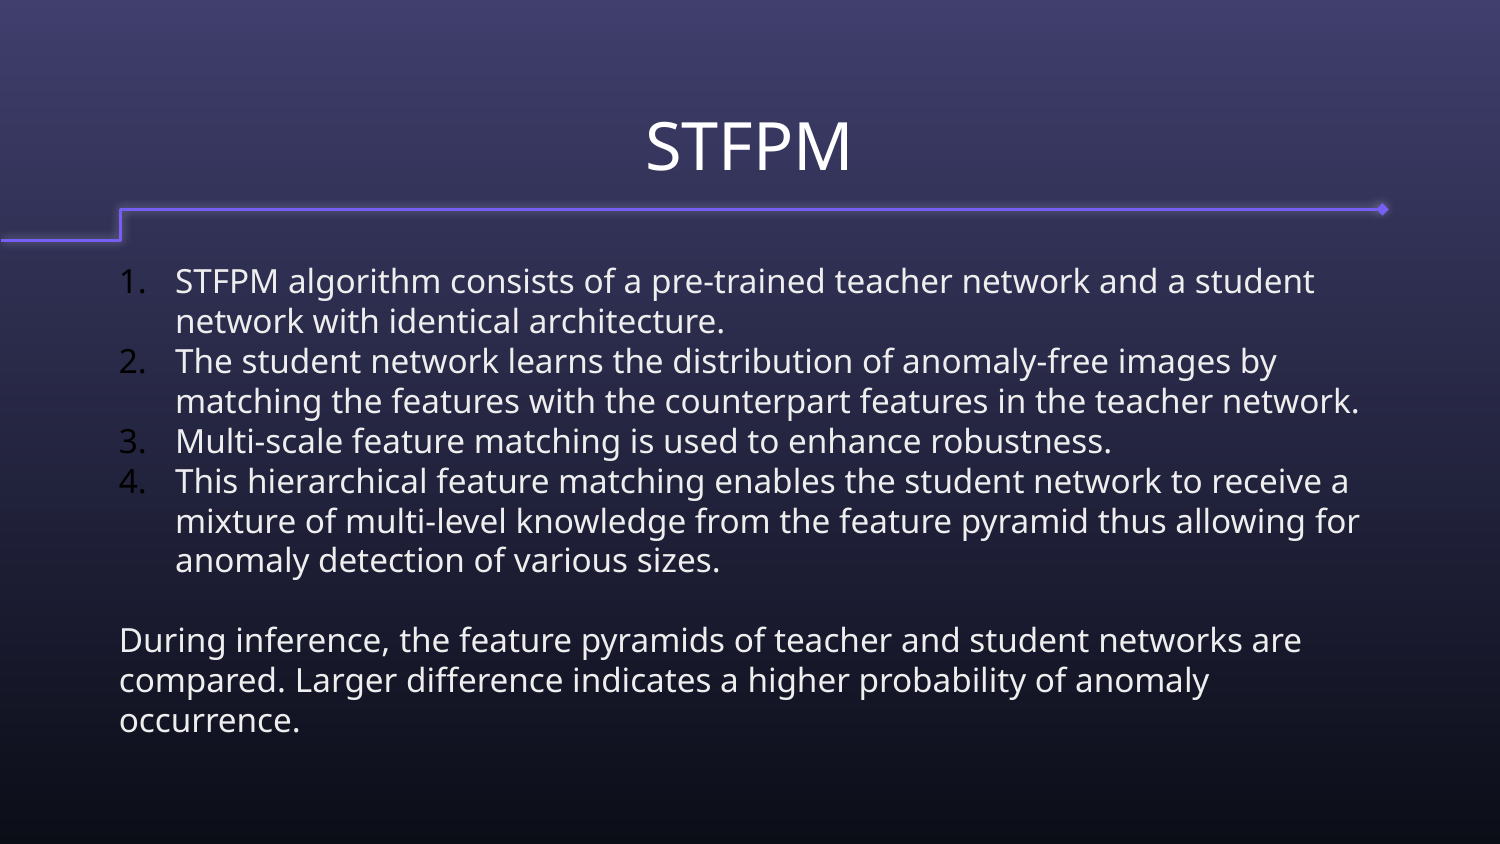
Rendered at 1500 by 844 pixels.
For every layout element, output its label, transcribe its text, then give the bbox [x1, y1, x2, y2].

title STFPM [118, 88, 1382, 183]
text_box STFPM algorithm consists of a pre-trained teacher network and a student network with identical architecture. The student network learns the distribution of anomaly-free images by matching the features with the counterpart features in the teacher network. Multi-scale feature matching is used to enhance robustness. This hierarchical feature matching enables the student network to receive a mixture of multi-level knowledge from the feature pyramid thus allowing for anomaly detection of various sizes. During inference, the feature pyramids of teacher and student networks are compared. Larger difference indicates a higher probability of anomaly occurrence. [104, 252, 1413, 817]
